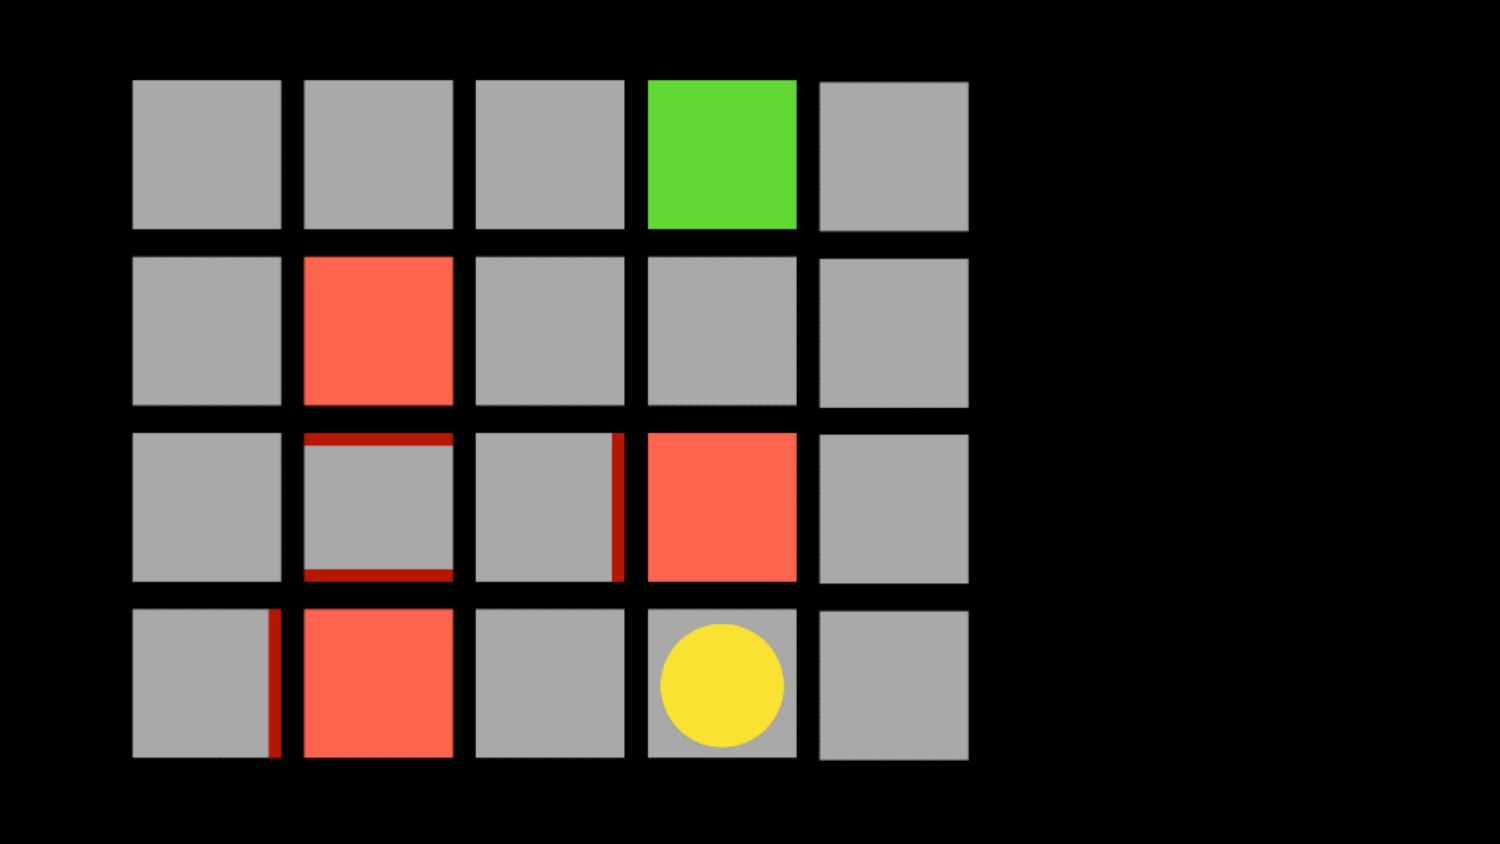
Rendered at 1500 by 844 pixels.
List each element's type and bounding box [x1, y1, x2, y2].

picture [44, 24, 1456, 819]
